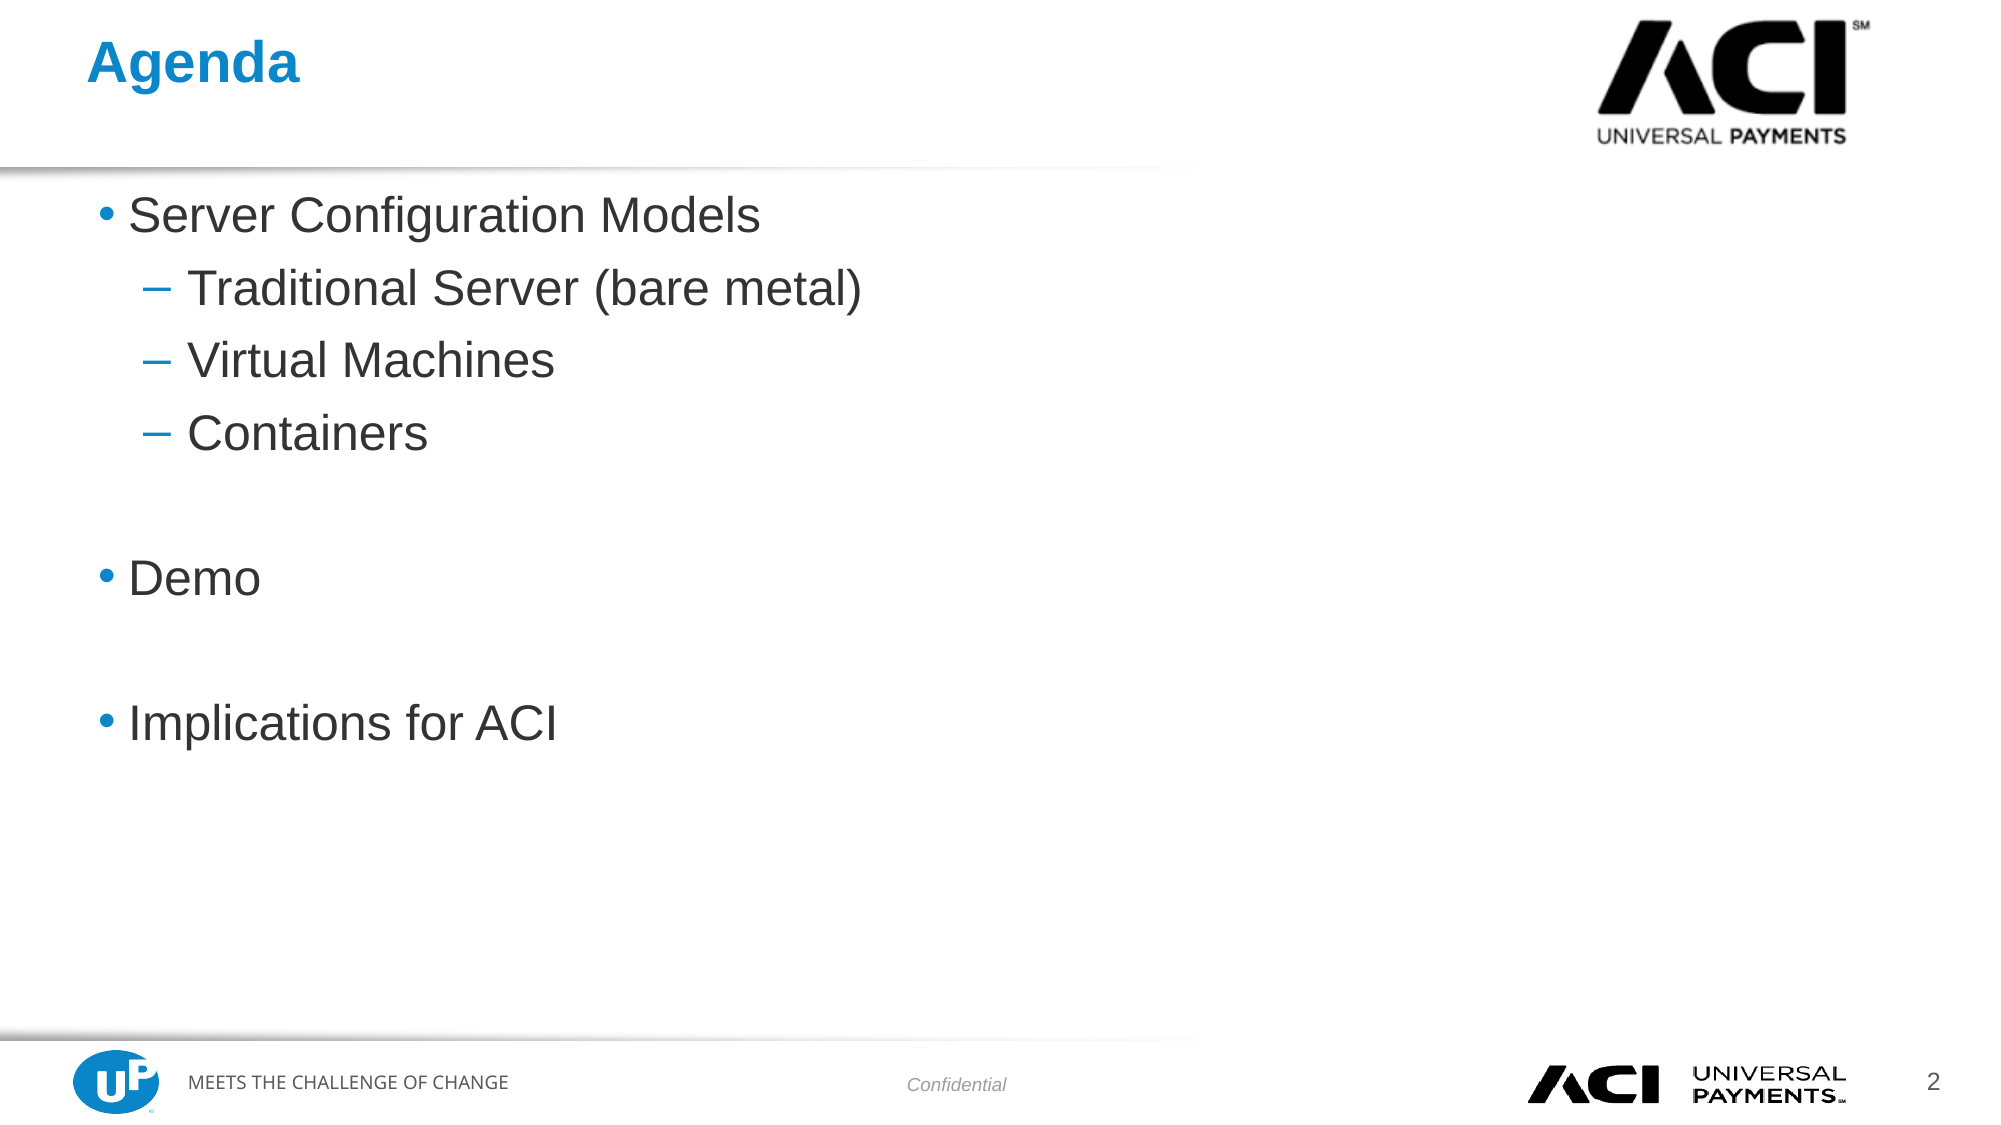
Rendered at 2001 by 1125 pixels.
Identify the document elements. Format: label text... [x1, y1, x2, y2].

picture [0, 991, 2001, 1125]
list Server Configuration Models Traditional Server (bare metal) Virtual Machines Containers Demo Implications for ACI [83, 175, 1842, 1035]
picture [0, 167, 2000, 216]
picture [1595, 13, 1872, 152]
title Agenda [71, 13, 1594, 105]
